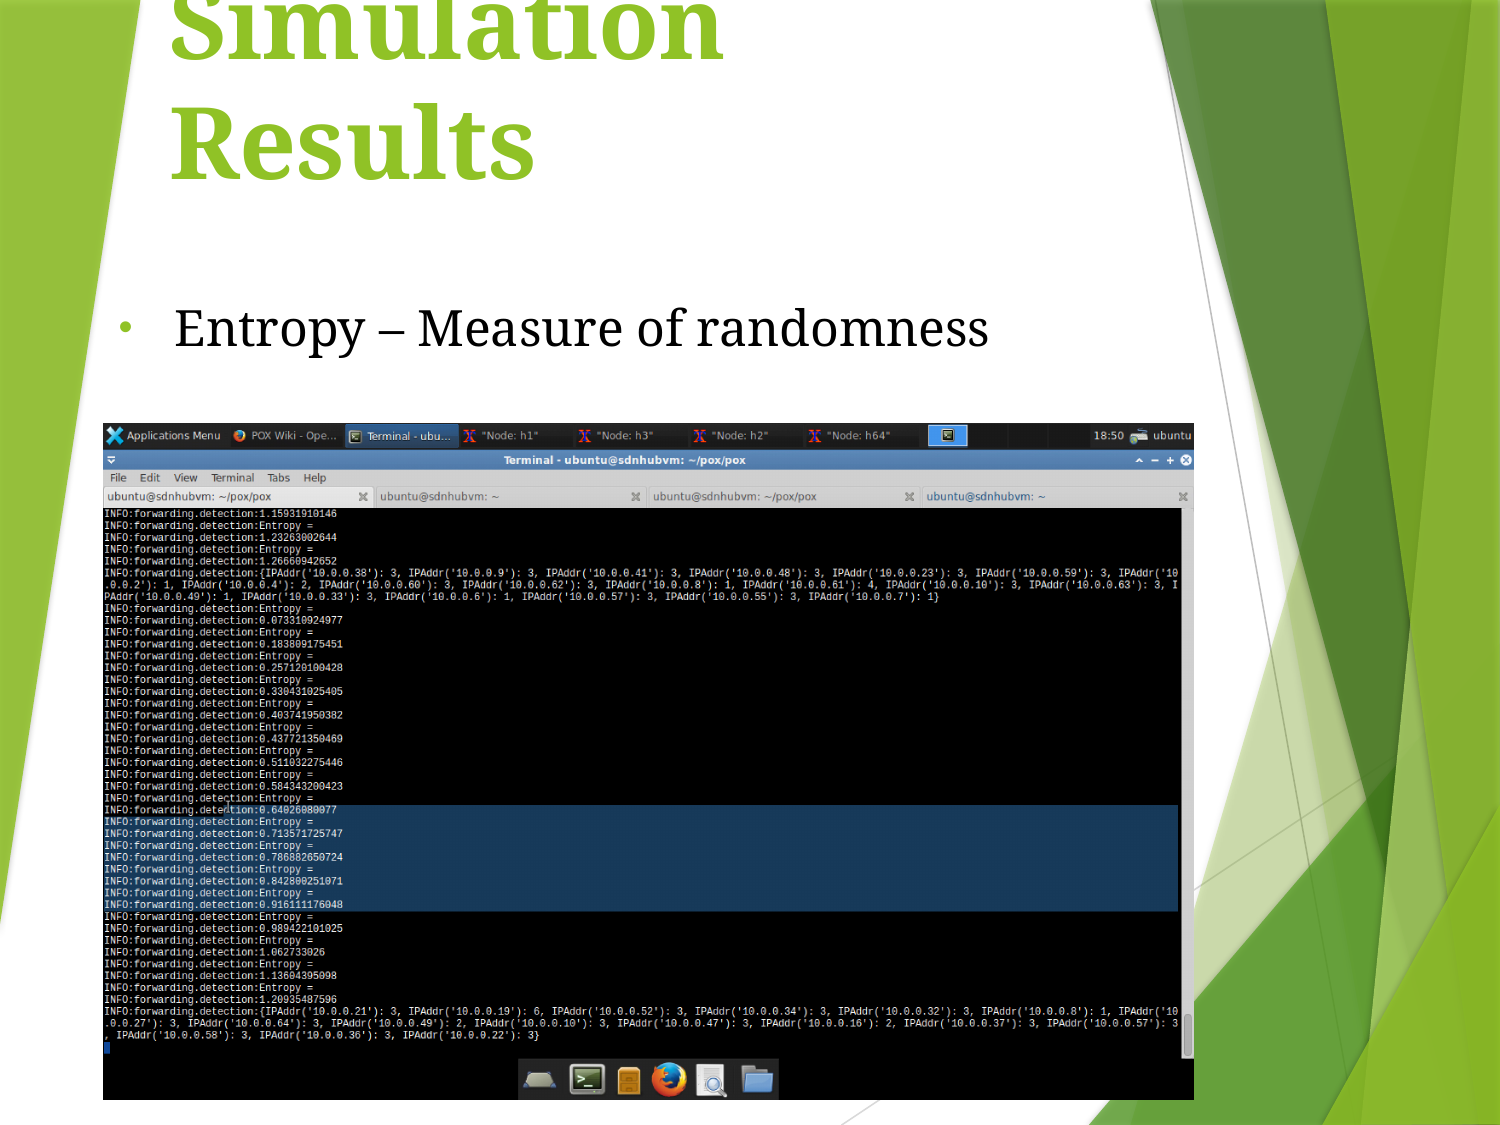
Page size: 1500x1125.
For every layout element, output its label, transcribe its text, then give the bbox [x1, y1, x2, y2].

subtitle Entropy – Measure of randomness [103, 289, 1196, 422]
title Simulation Results [154, 19, 1110, 208]
picture [103, 422, 1194, 1100]
